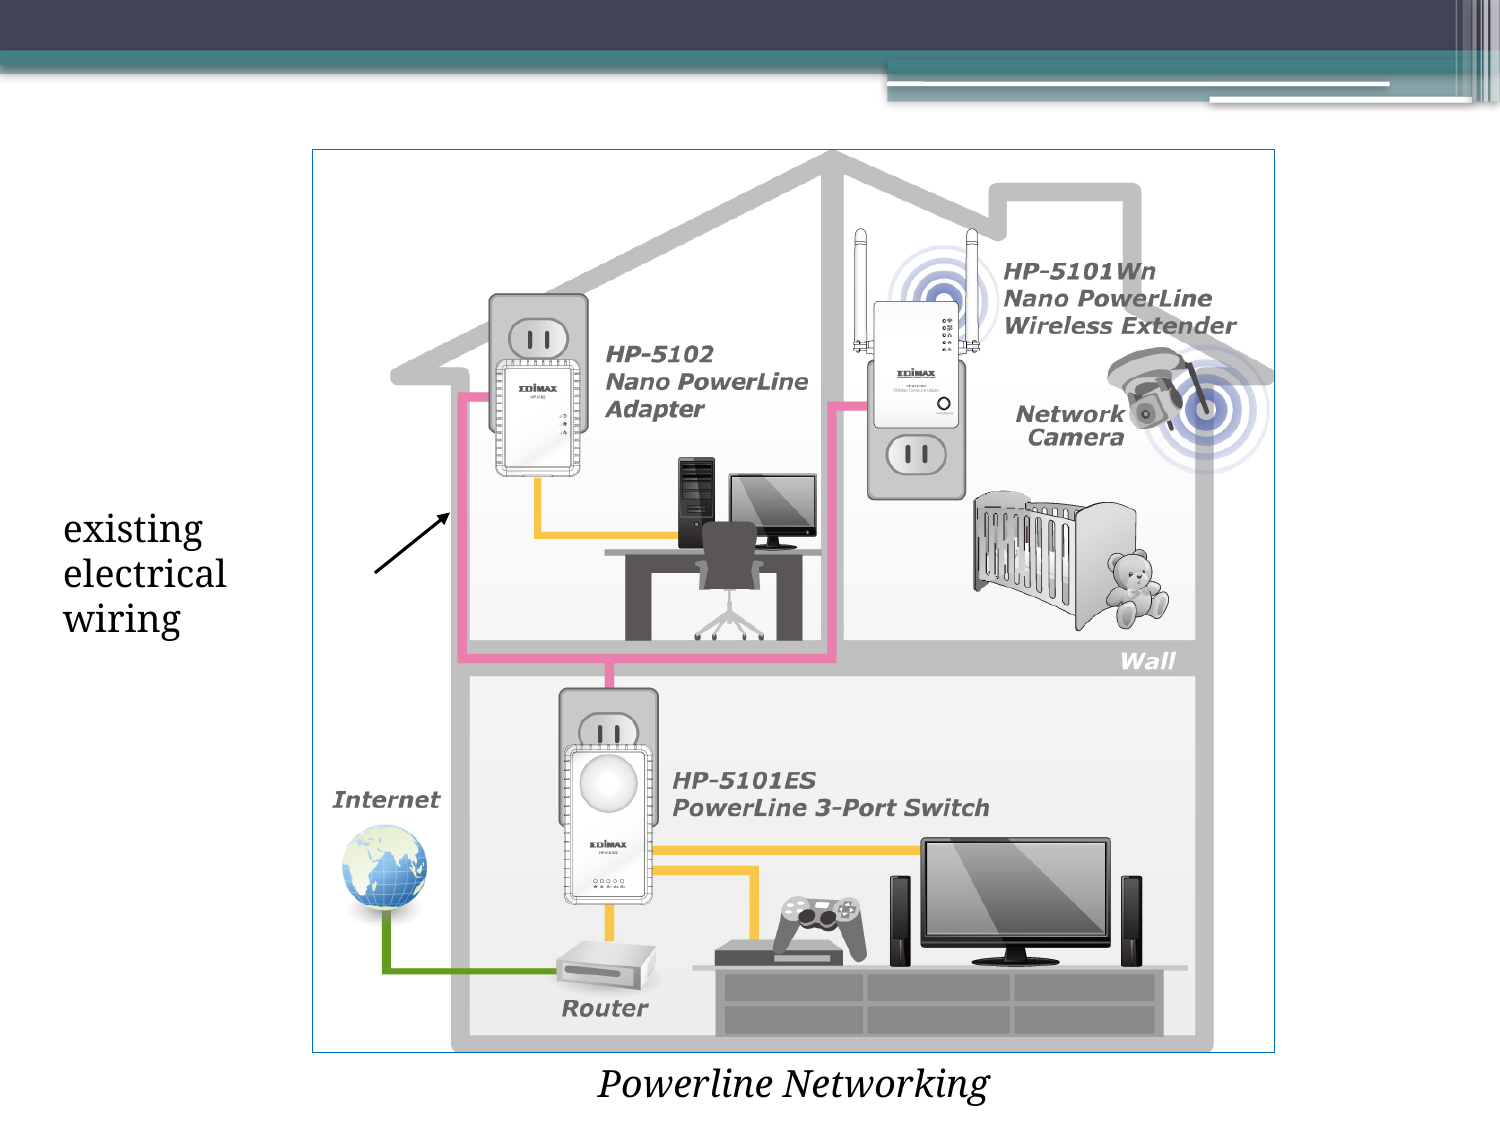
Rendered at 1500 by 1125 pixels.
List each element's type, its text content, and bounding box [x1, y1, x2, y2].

text_box Powerline Networking [583, 1063, 1005, 1113]
text_box existing electrical wiring [48, 498, 305, 648]
picture [312, 149, 1276, 1053]
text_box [374, 512, 451, 552]
